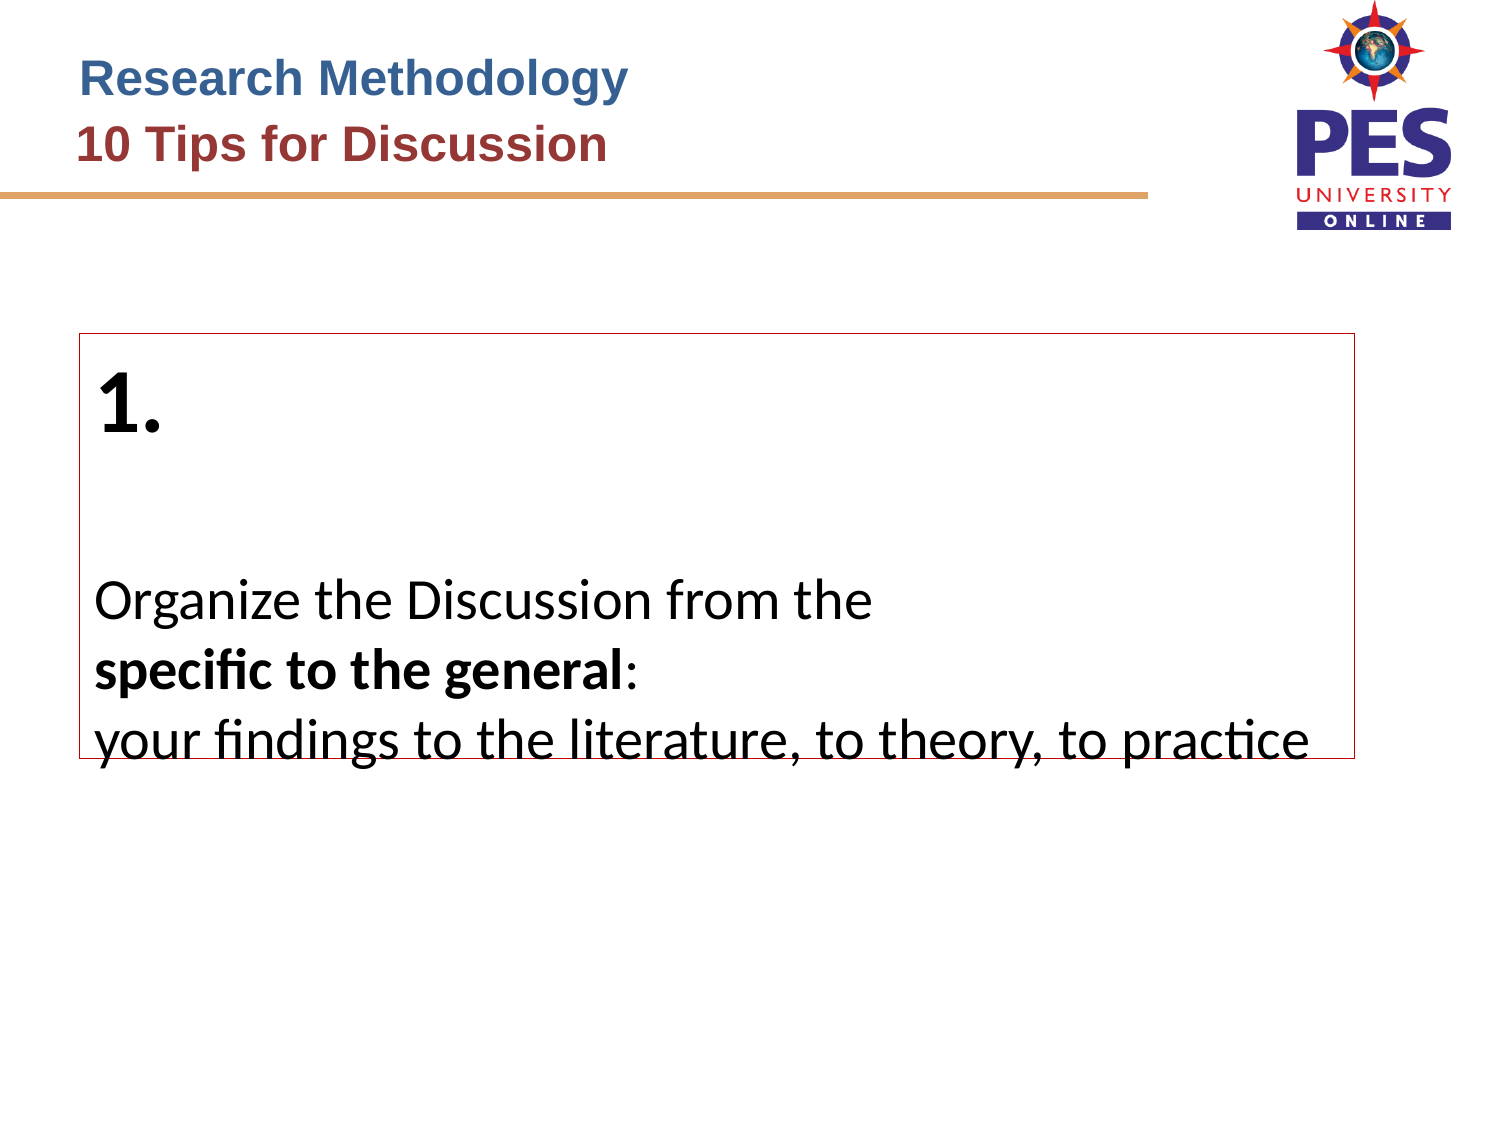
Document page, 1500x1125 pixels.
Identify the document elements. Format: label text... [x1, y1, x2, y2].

picture [1297, 0, 1452, 230]
text_box 10 Tips for Discussion [60, 103, 1292, 179]
text_box Research Methodology [64, 38, 1292, 114]
text_box 1. Organize the Discussion from the specific to the general: your findings to the literature, to theory, to practice [79, 333, 1355, 759]
